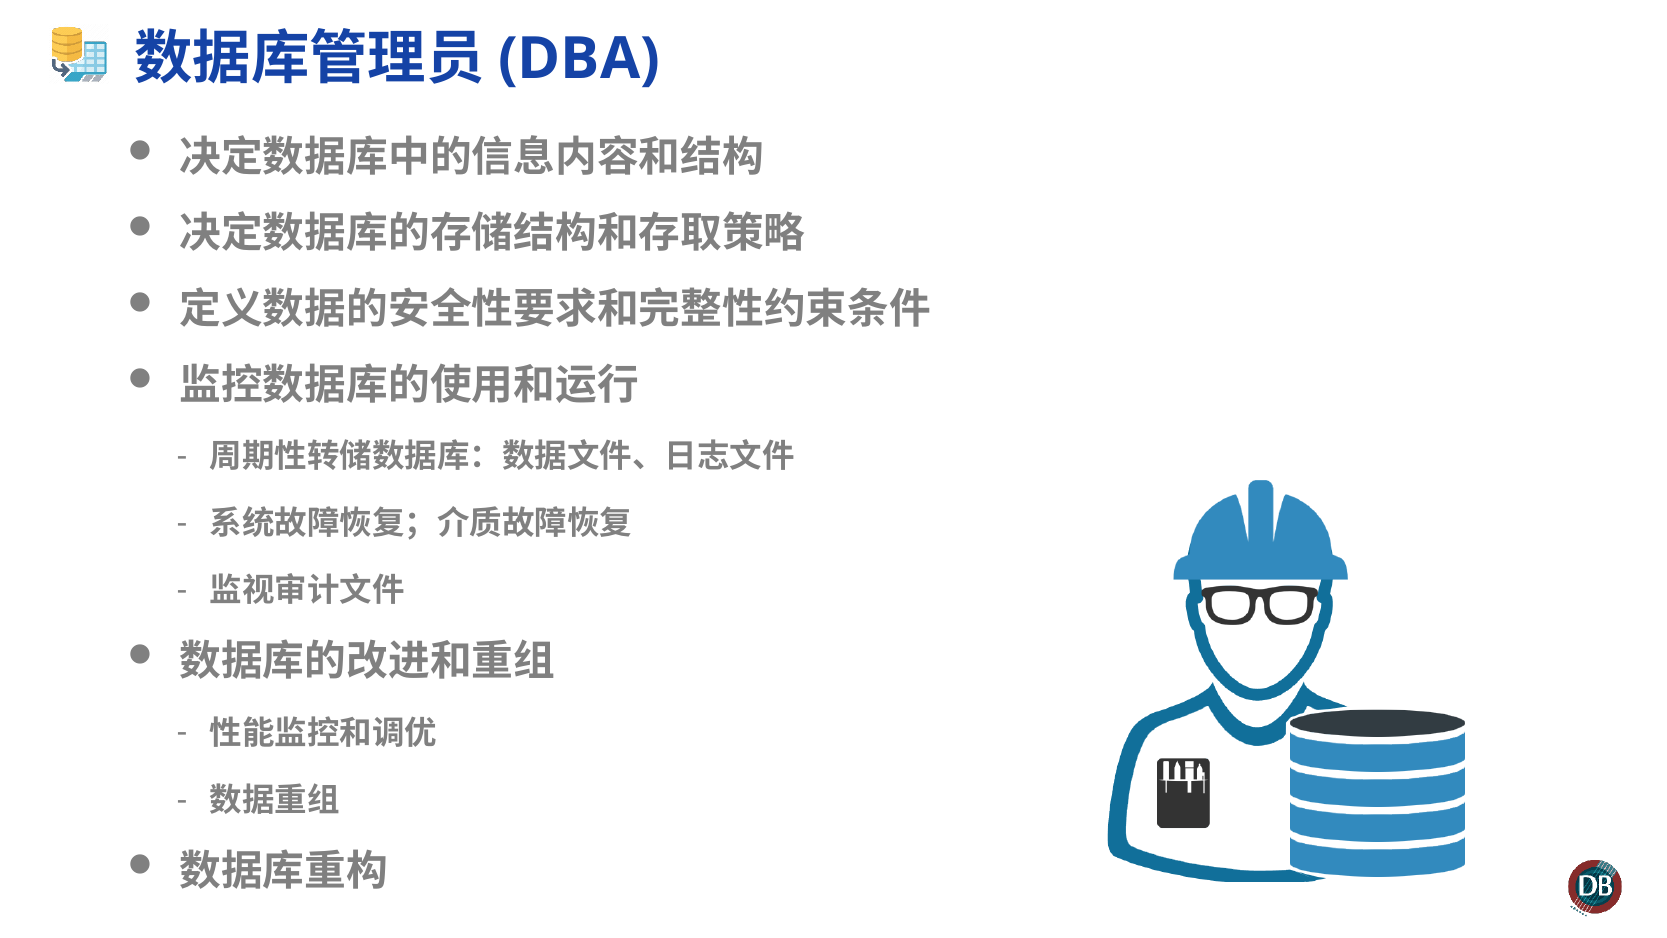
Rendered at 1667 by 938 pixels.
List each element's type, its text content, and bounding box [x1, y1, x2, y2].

picture [1105, 480, 1469, 882]
picture [1564, 858, 1624, 918]
title 数据库管理员(DBA) [118, 0, 1617, 114]
list 决定数据库中的信息内容和结构 决定数据库的存储结构和存取策略 定义数据的安全性要求和完整性约束条件 监控数据库的使用和运行 周期性转储数据库：数据文件、日志文件 系统故障恢复；介质故障恢复 监视审计文件 数据库的改进和重组 性能监控和调优 数据重组 数据库重构 [112, 114, 1617, 902]
picture [49, 24, 109, 84]
